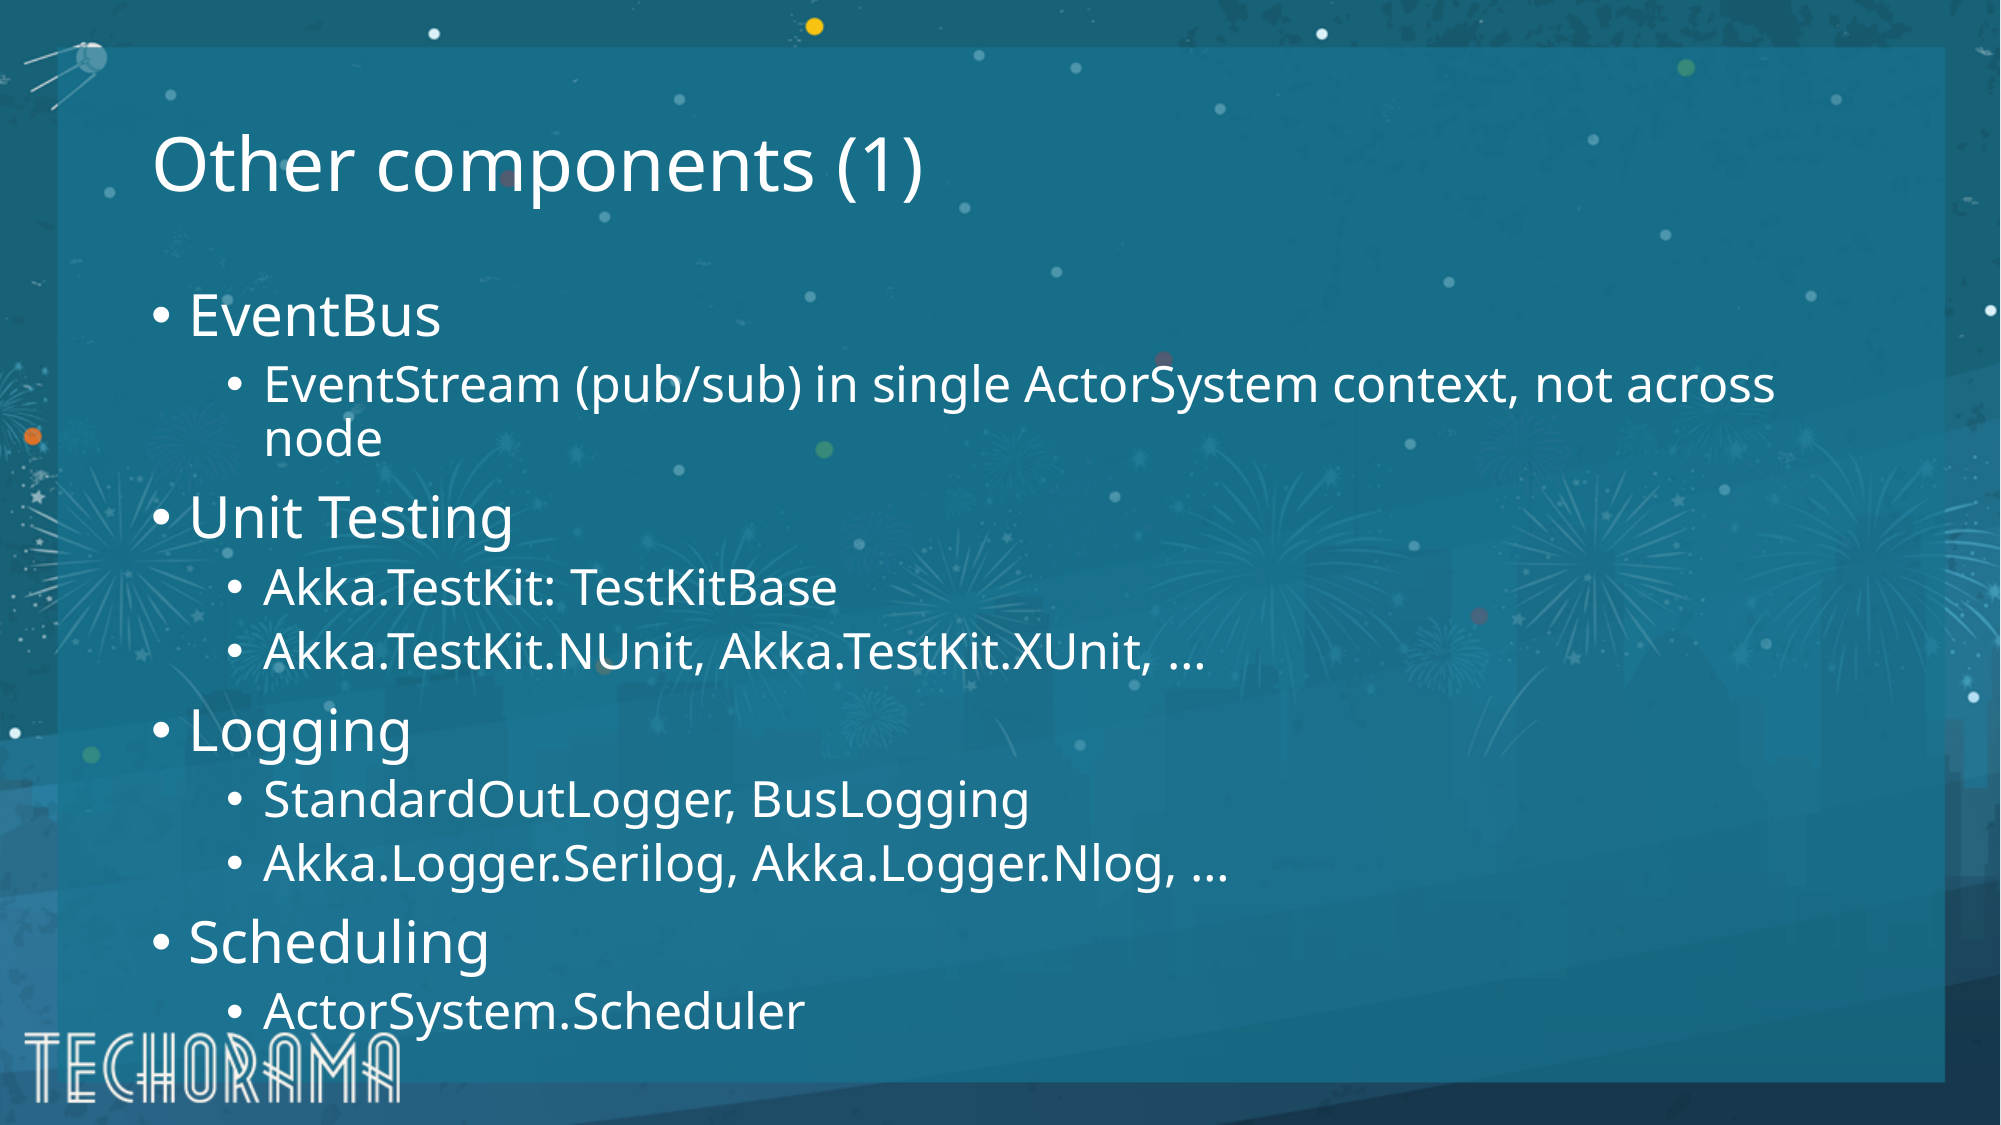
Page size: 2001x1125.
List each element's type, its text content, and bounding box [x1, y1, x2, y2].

list EventBus EventStream (pub/sub) in single ActorSystem context, not across node Unit Testing Akka.TestKit: TestKitBase Akka.TestKit.NUnit, Akka.TestKit.XUnit, … Logging StandardOutLogger, BusLogging Akka.Logger.Serilog, Akka.Logger.Nlog, … Scheduling ActorSystem.Scheduler [136, 278, 1862, 1052]
picture [0, 0, 2001, 1125]
title Other components (1) [136, 119, 1862, 254]
